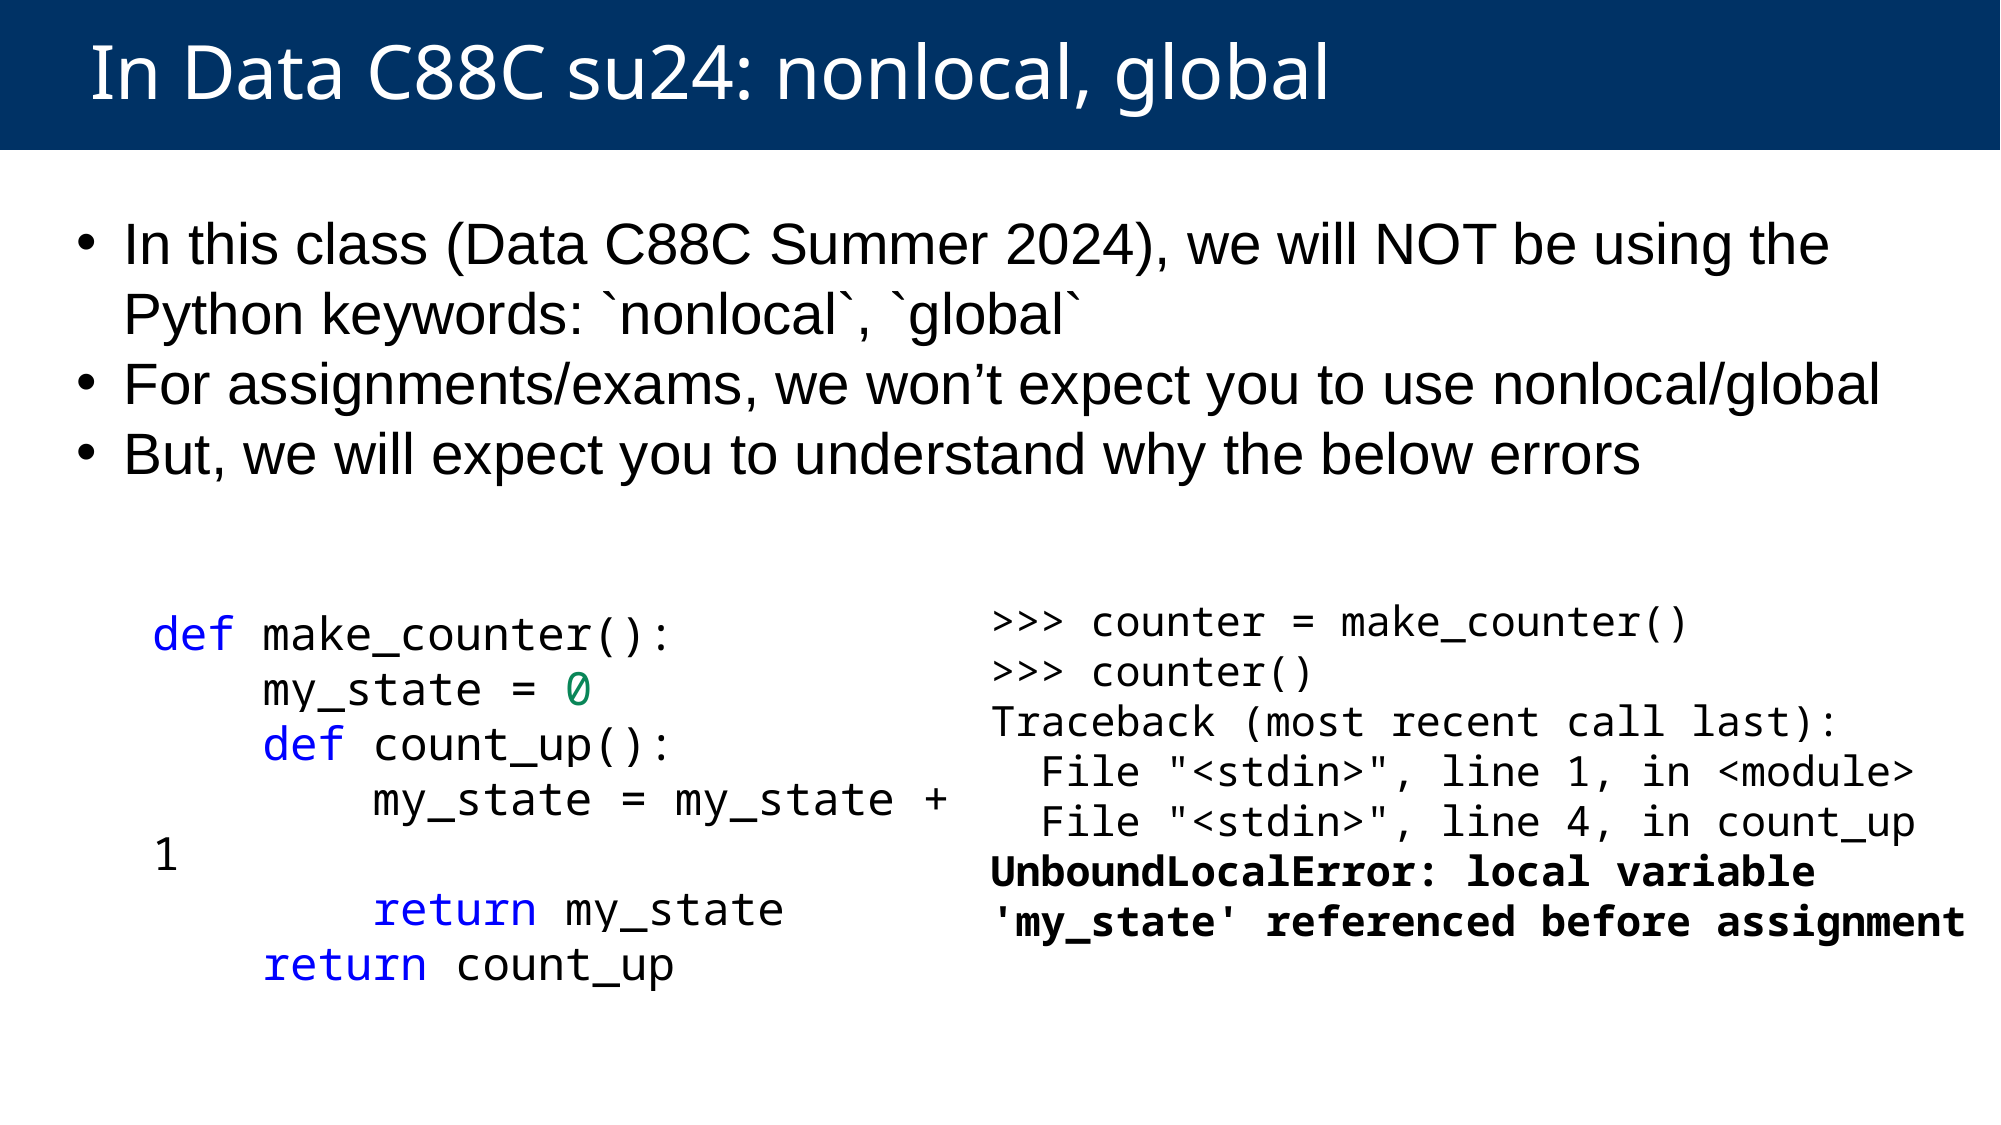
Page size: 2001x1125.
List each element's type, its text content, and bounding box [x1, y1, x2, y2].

text_box In this class (Data C88C Summer 2024), we will NOT be using the Python keywords: `nonlocal`, `global` For assignments/exams, we won’t expect you to use nonlocal/global But, we will expect you to understand why the below errors [62, 198, 1918, 494]
text_box >>> counter = make_counter() >>> counter() Traceback (most recent call last): File "<stdin>", line 1, in <module> File "<stdin>", line 4, in count_up UnboundLocalError: local variable 'my_state' referenced before assignment [975, 587, 2000, 953]
text_box def make_counter(): my_state = 0 def count_up(): my_state = my_state + 1 return my_state return count_up [137, 597, 1011, 998]
title In Data C88C su24: nonlocal, global [0, 0, 2000, 152]
